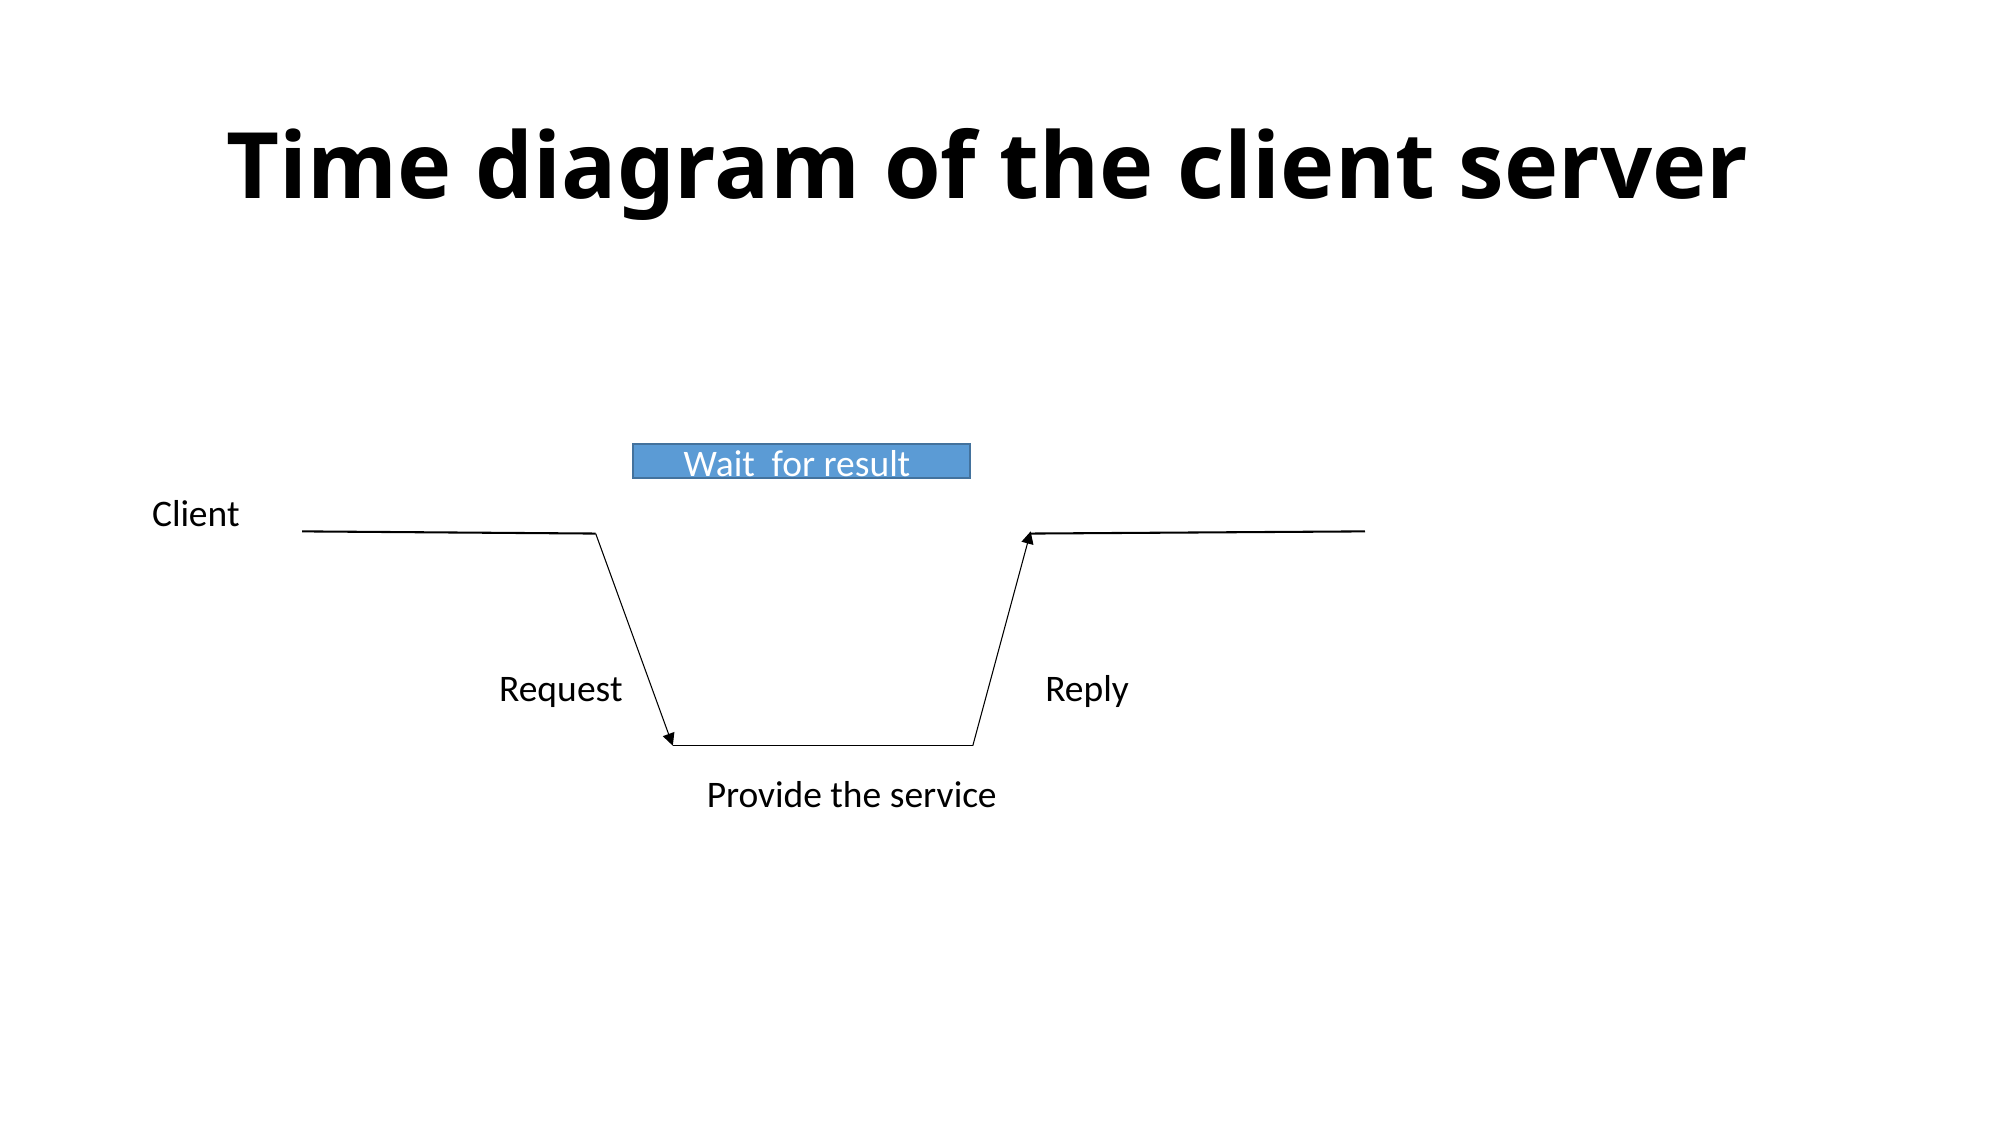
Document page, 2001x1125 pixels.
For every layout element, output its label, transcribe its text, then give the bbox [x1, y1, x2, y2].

text_box Provide the service [692, 762, 1031, 823]
text_box Client [137, 482, 273, 542]
text_box Reply [1031, 656, 1194, 717]
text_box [595, 533, 673, 746]
text_box Request [484, 656, 595, 717]
text_box Wait for result [632, 443, 971, 479]
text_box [972, 531, 1031, 746]
title Time diagram of the client server [137, 59, 1863, 278]
